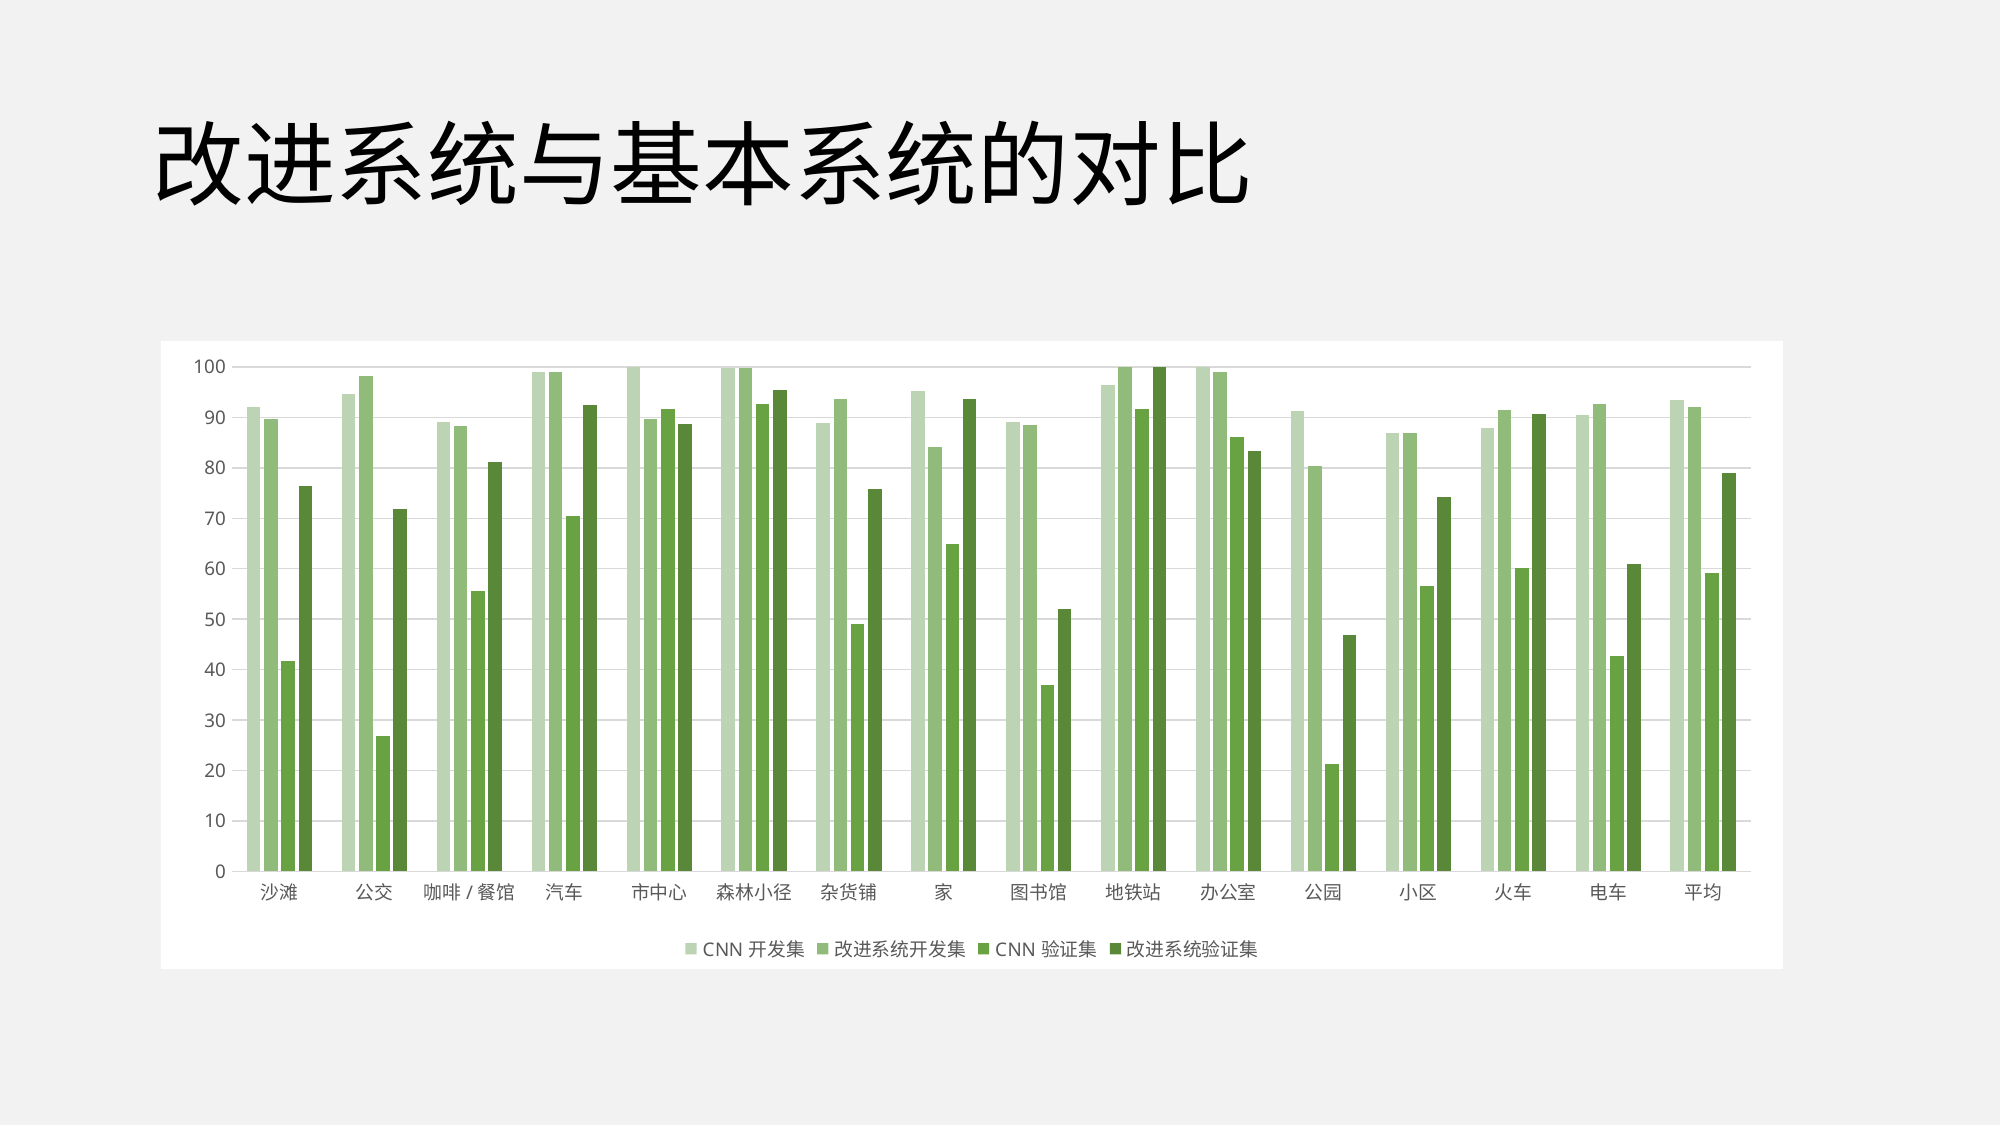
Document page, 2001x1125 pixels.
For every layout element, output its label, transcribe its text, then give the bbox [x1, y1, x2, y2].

chart [160, 341, 1784, 969]
title 改进系统与基本系统的对比 [137, 59, 1863, 278]
